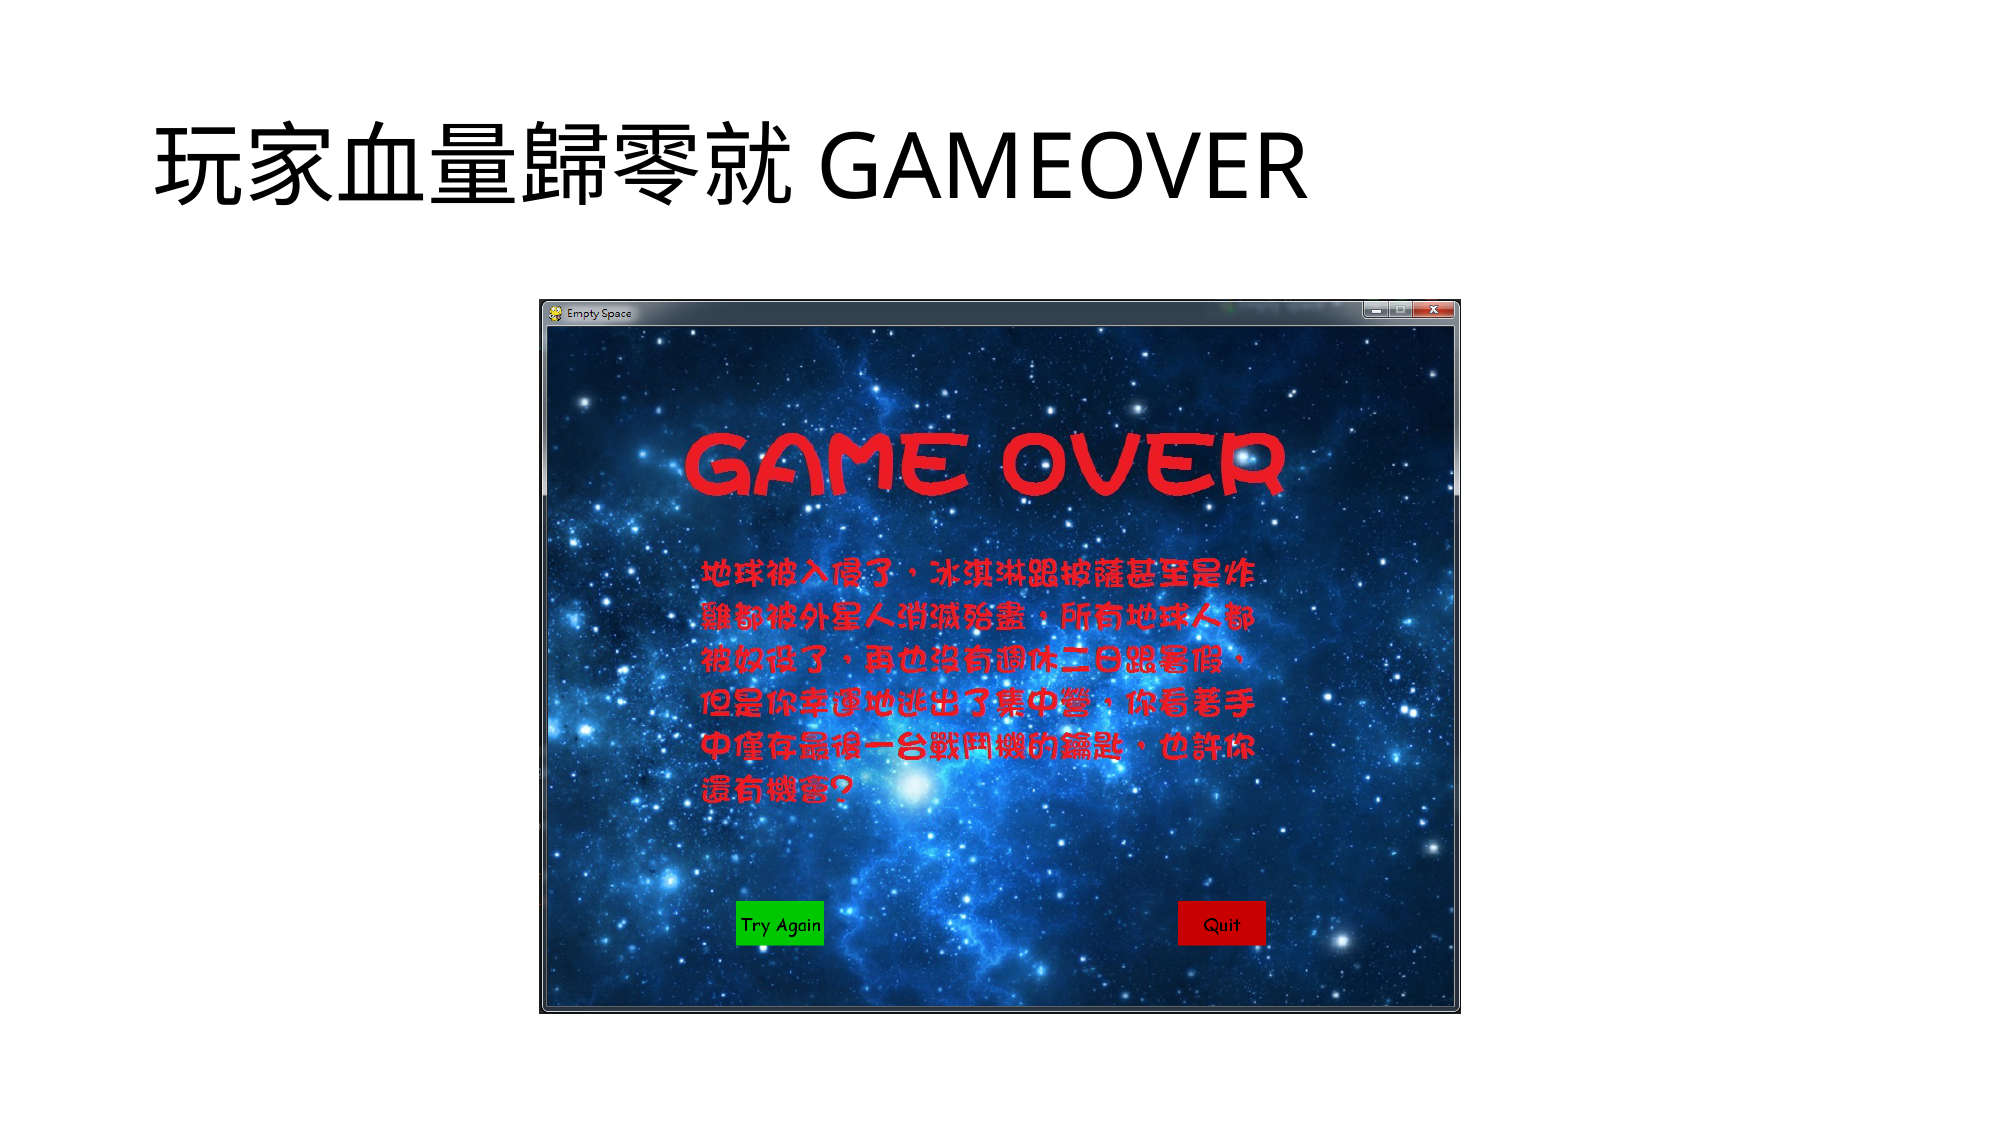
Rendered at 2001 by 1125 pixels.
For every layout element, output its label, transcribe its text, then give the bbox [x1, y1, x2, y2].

title 玩家血量歸零就GAMEOVER [137, 59, 1863, 278]
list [539, 299, 1461, 1014]
